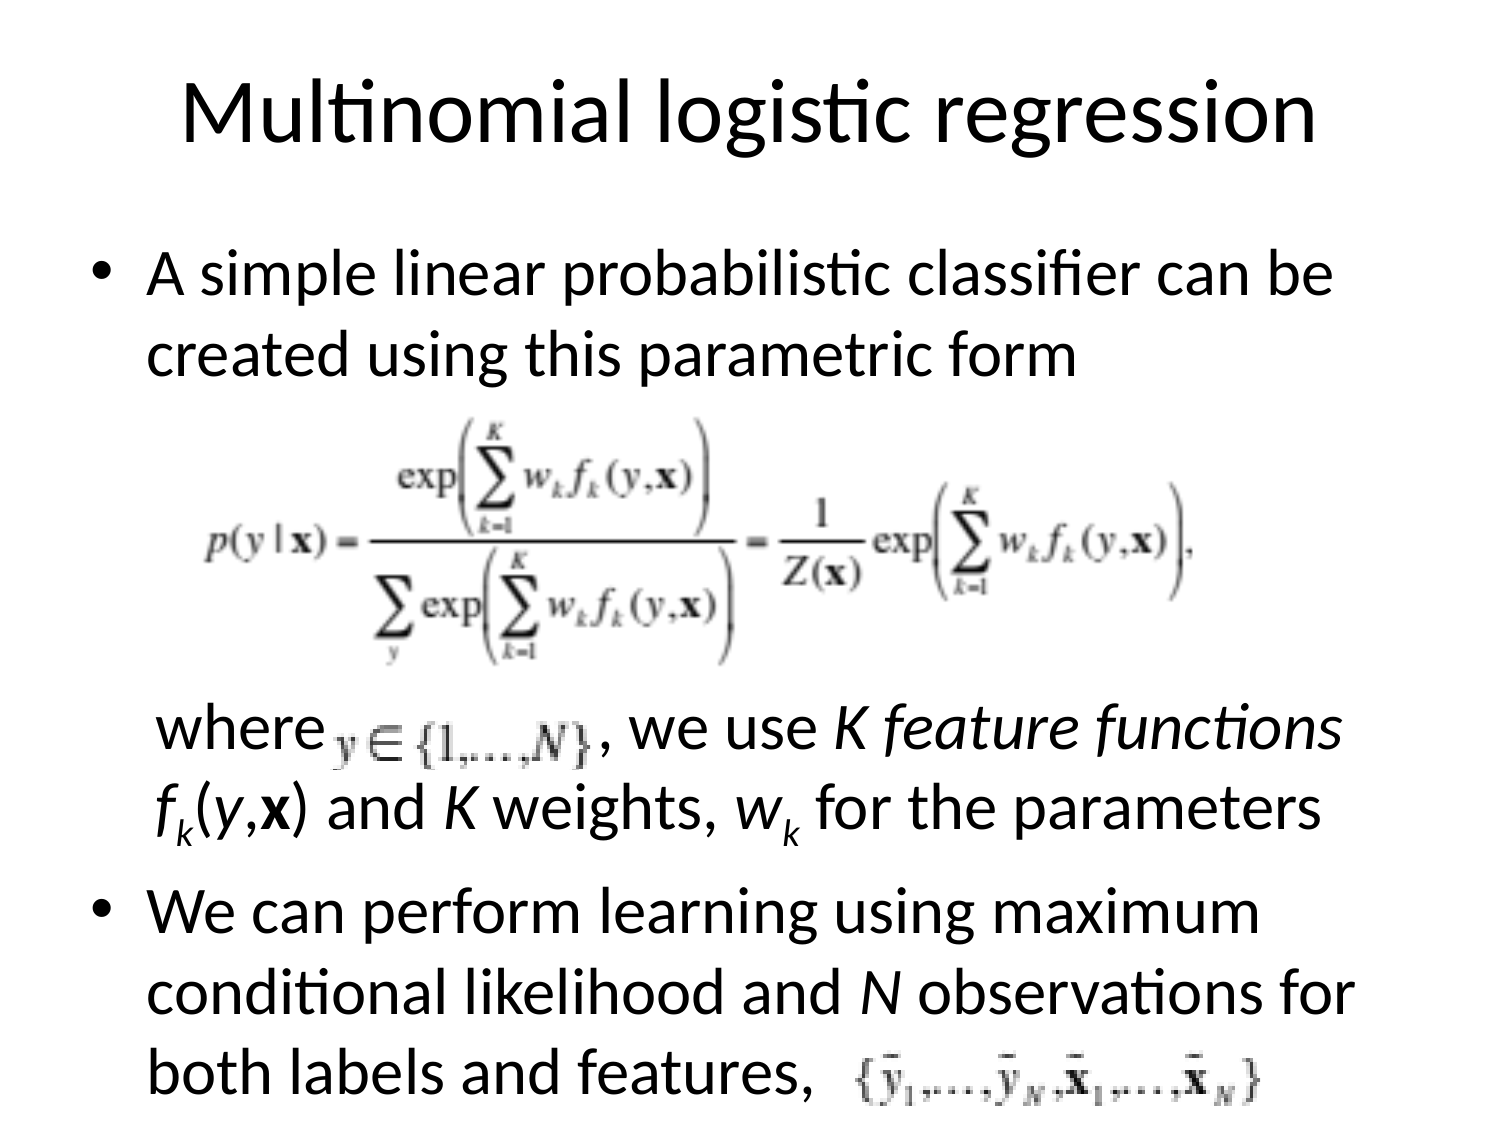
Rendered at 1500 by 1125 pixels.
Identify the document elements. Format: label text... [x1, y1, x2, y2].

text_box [196, 412, 1193, 667]
title Multinomial logistic regression [75, 11, 1425, 200]
list A simple linear probabilistic classifier can be created using this parametric form where , we use K feature functions fk(y,x) and K weights, wk for the parameters We can perform learning using maximum conditional likelihood and N observations for both labels and features, [75, 221, 1425, 1125]
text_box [847, 1046, 1261, 1108]
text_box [323, 717, 592, 770]
